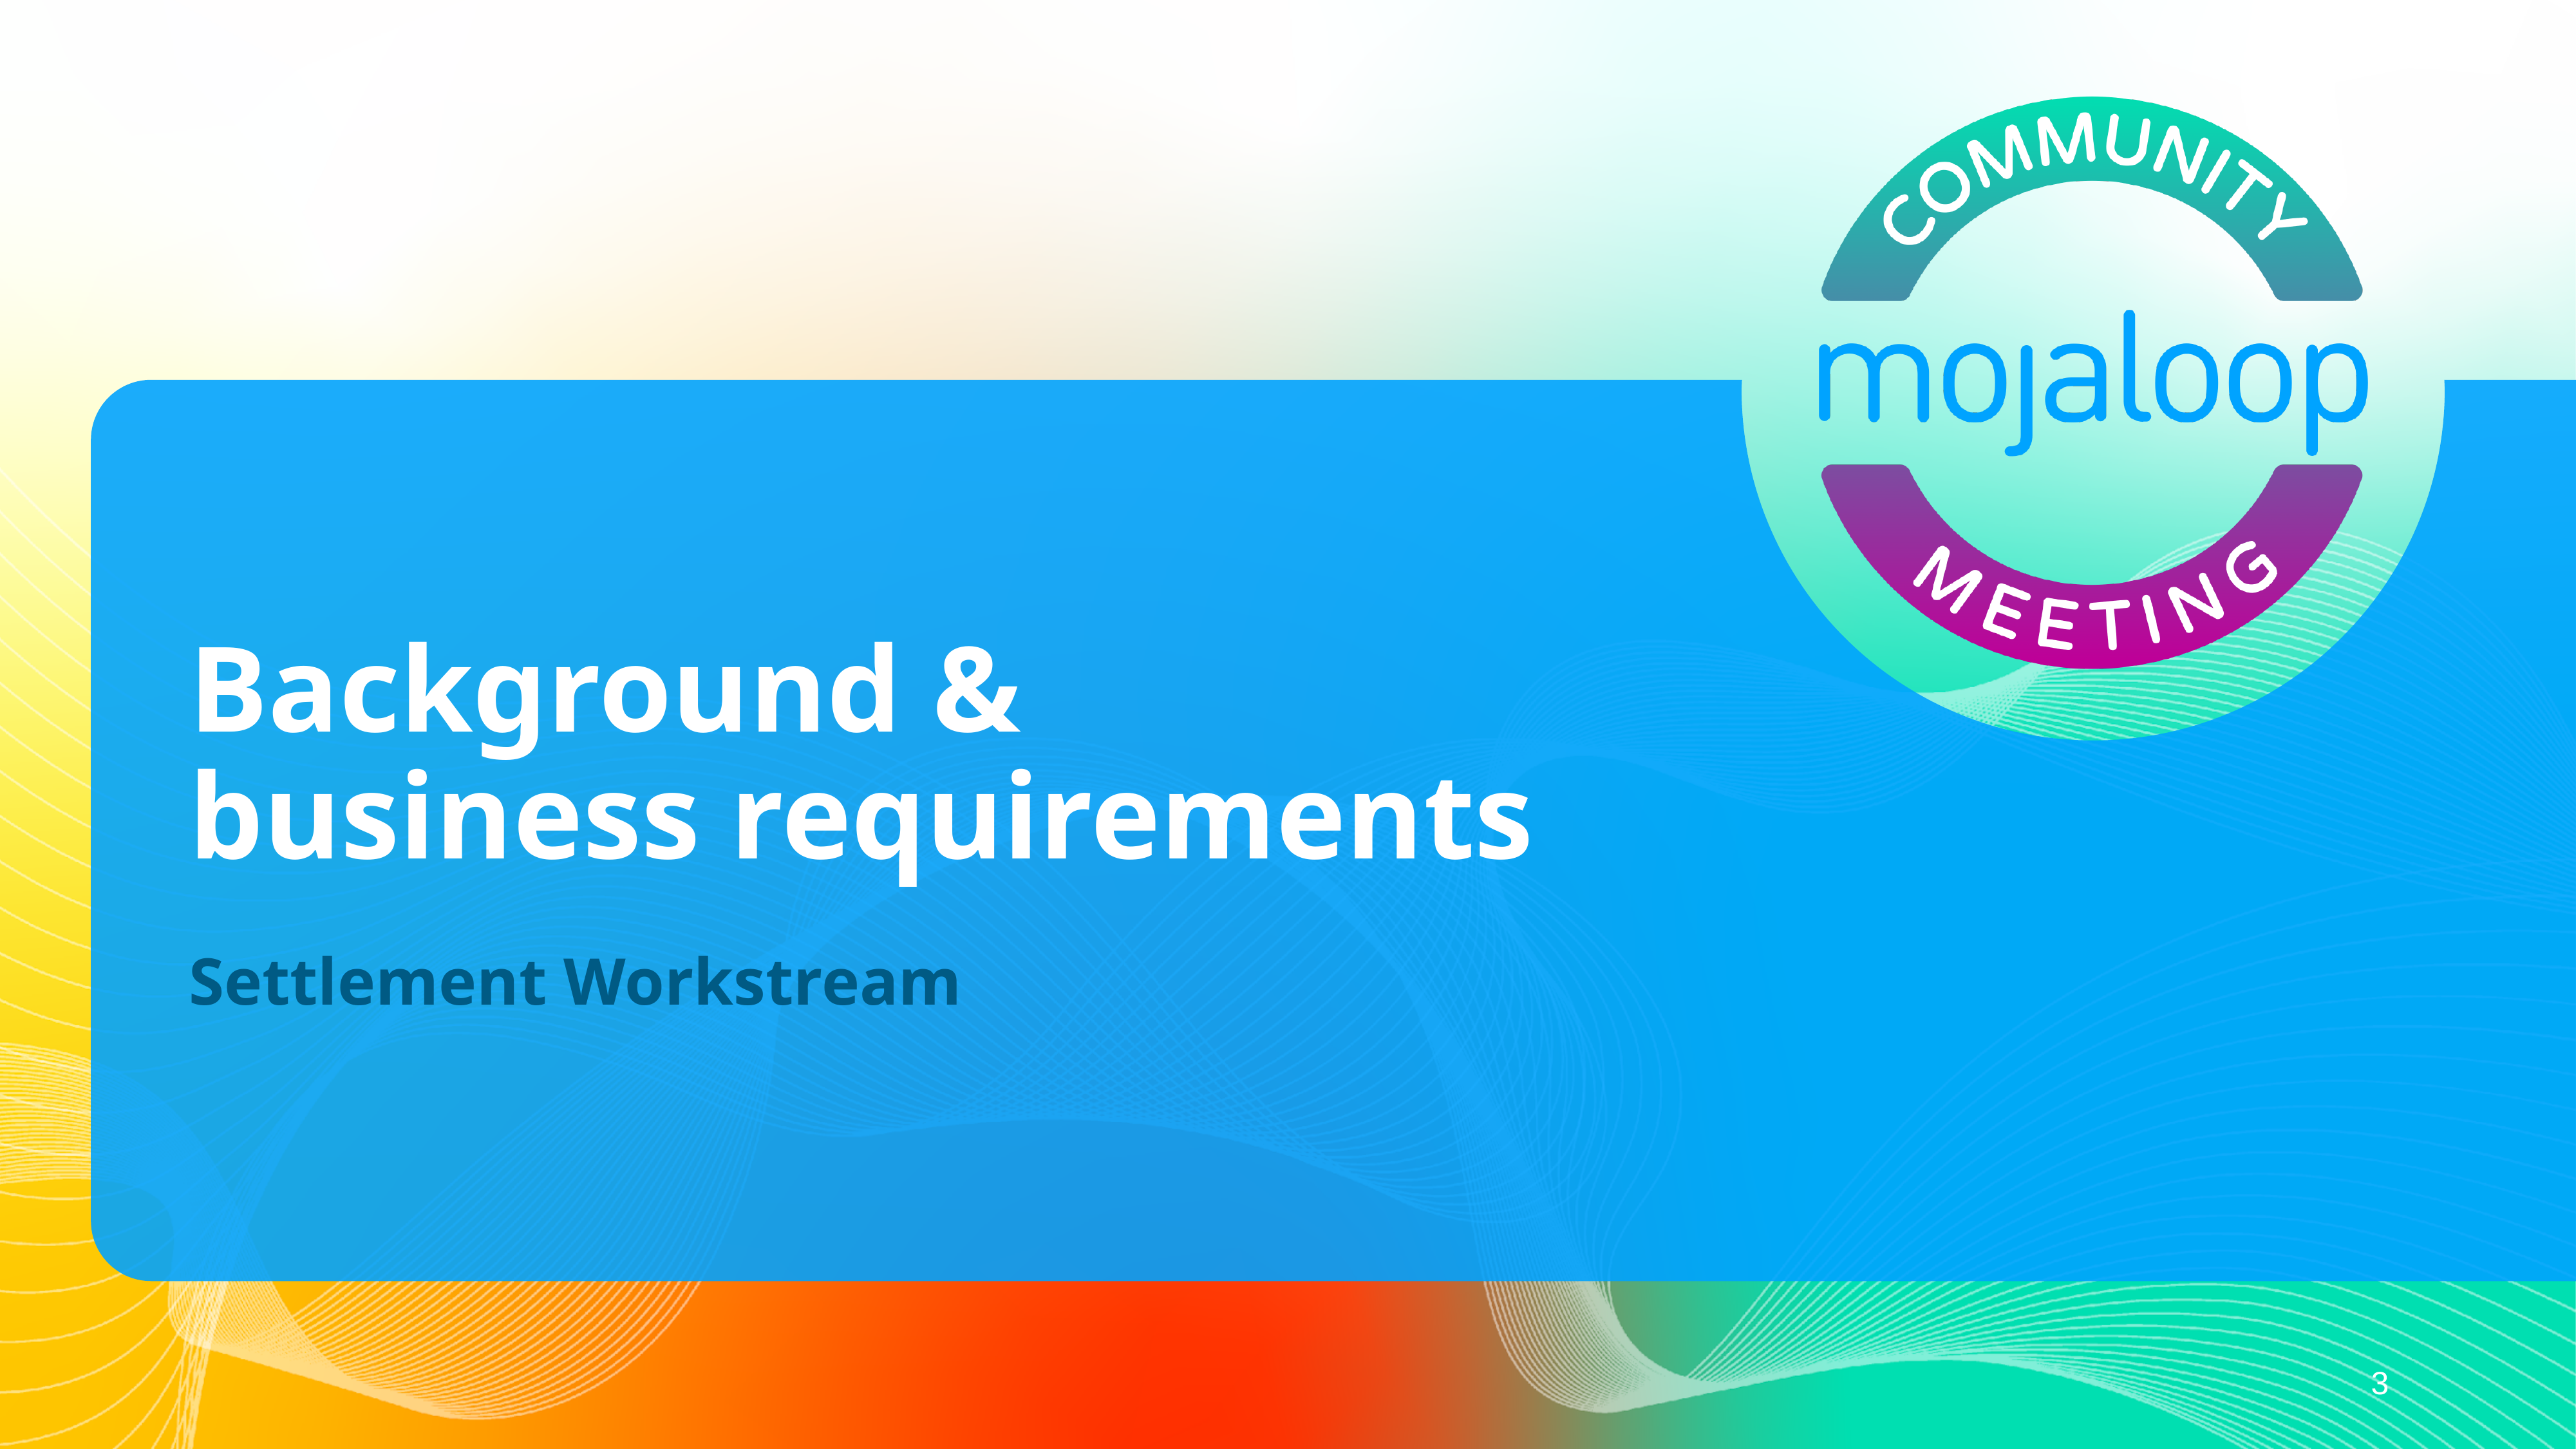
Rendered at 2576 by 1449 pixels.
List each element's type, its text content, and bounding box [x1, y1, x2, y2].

picture [0, 0, 2576, 1449]
text_box ‹#› [1819, 1343, 2399, 1421]
text_box Settlement Workstream [179, 944, 2399, 1285]
text_box Background & business requirements [179, 412, 2421, 889]
